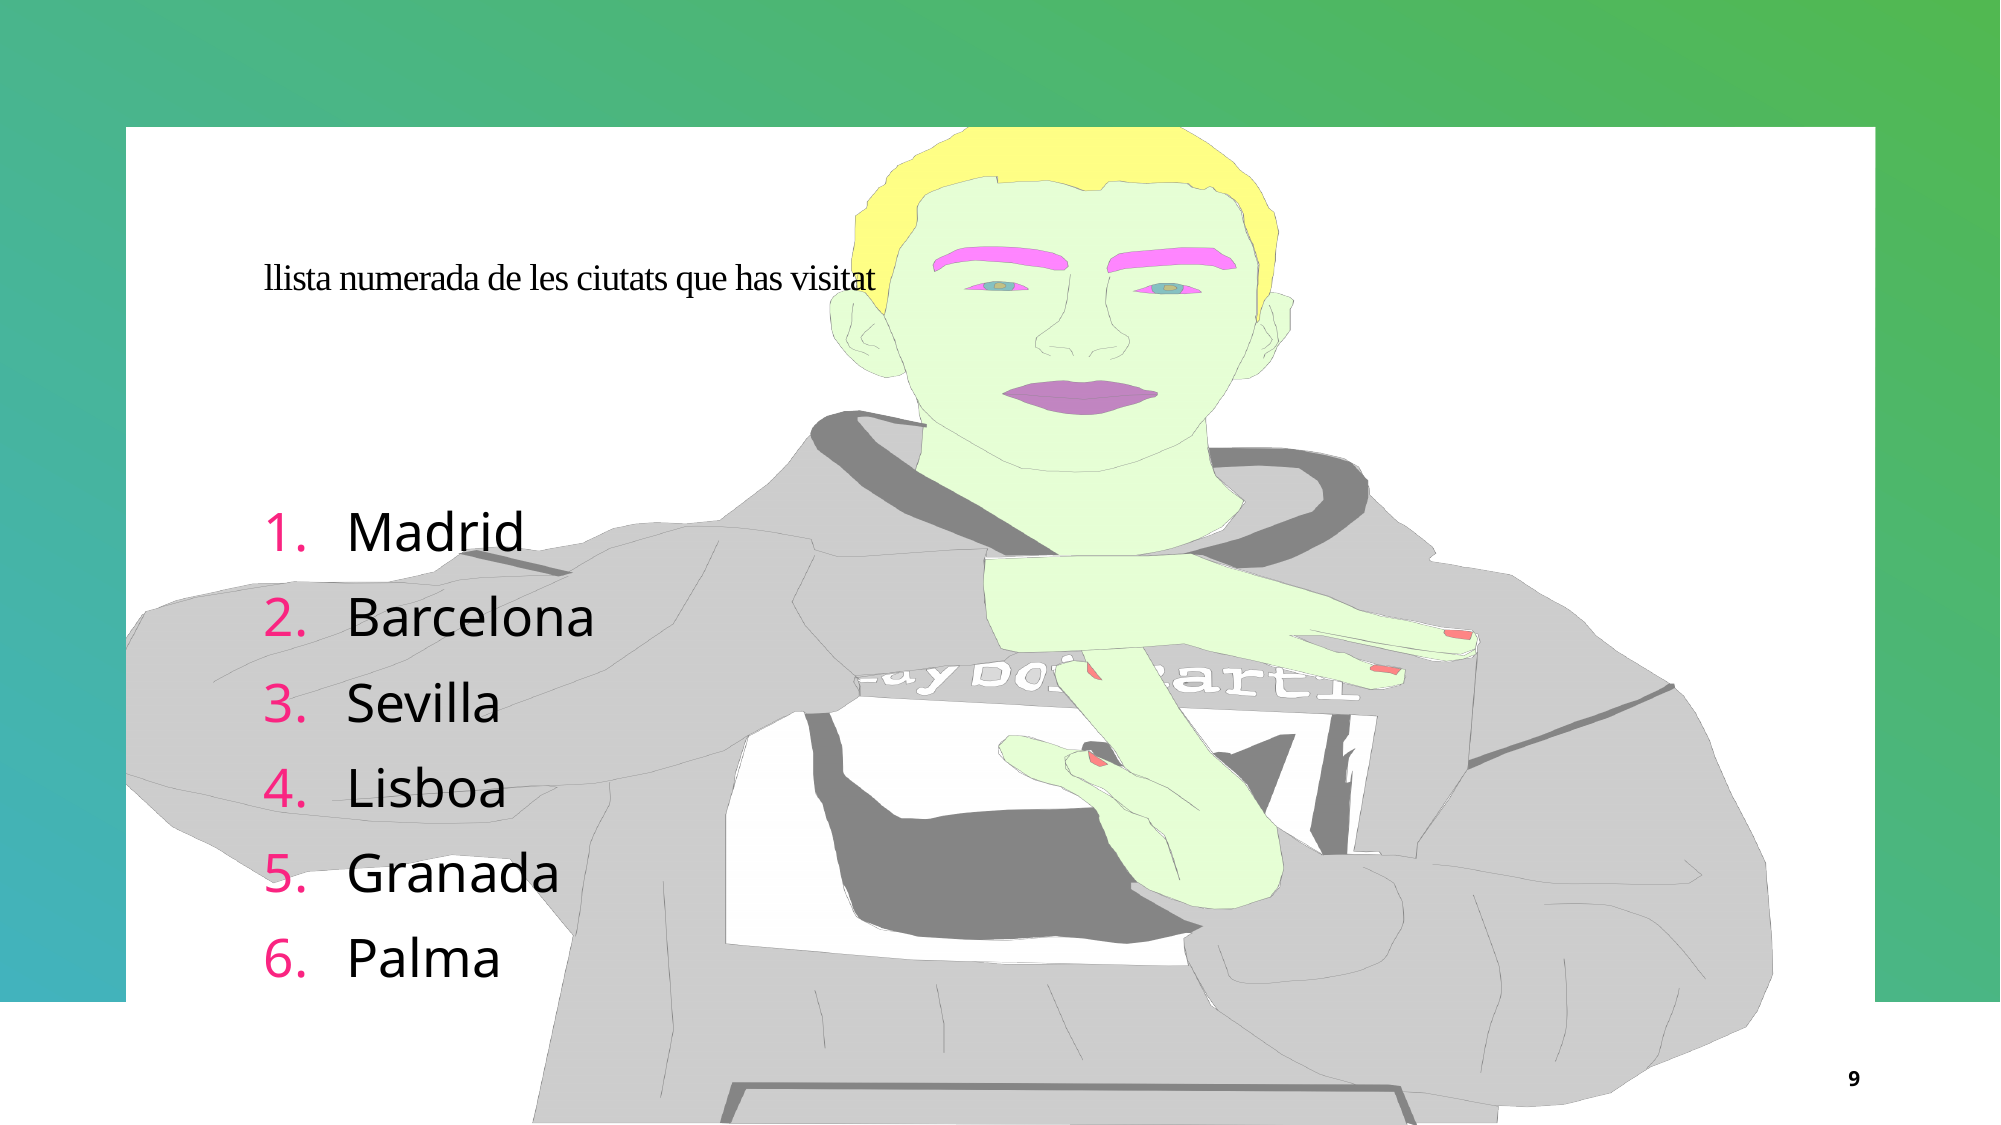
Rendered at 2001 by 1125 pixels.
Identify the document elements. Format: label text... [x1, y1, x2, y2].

title llista numerada de les ciutats que has visitat [248, 248, 1749, 470]
list Madrid Barcelona Sevilla Lisboa Granada Palma [248, 487, 1749, 1001]
slide_number 9 [1788, 1050, 1875, 1110]
